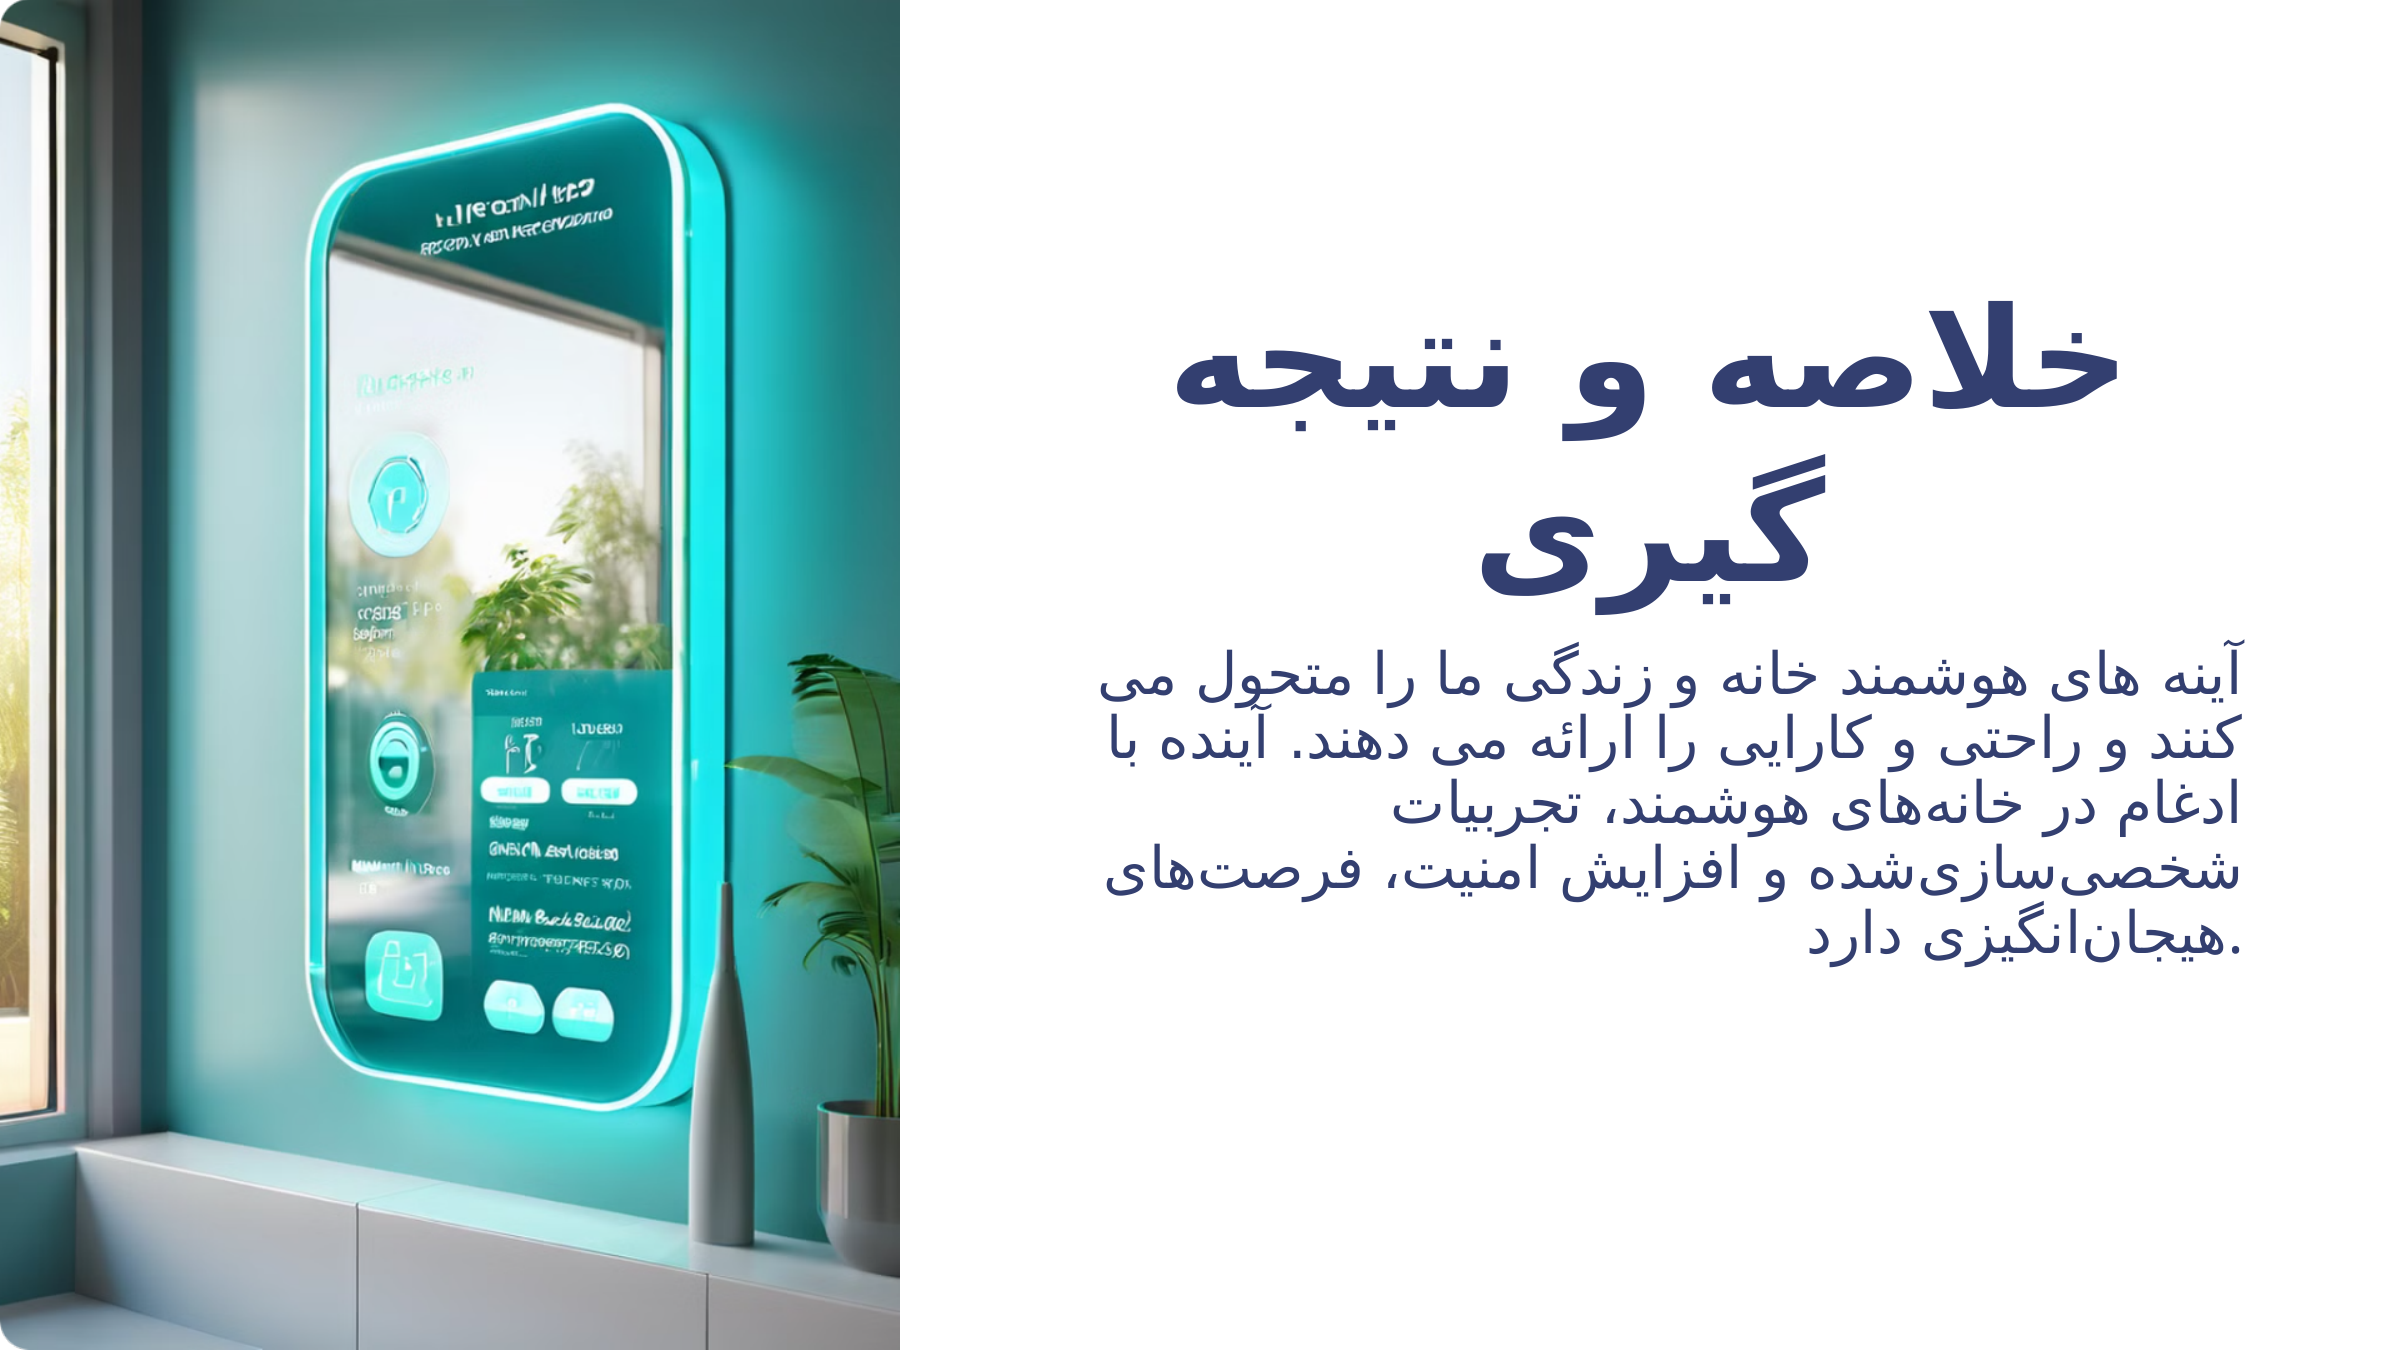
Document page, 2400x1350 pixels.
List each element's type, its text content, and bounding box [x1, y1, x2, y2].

text_box آینه های هوشمند خانه و زندگی ما را متحول می کنند و راحتی و کارایی را ارائه می دهند. آینده با ادغام در خانه‌های هوشمند، تجربیات شخصی‌سازی‌شده و افزایش امنیت، فرصت‌های هیجان‌انگیزی دارد. [1041, 633, 2259, 893]
text_box [900, 0, 2400, 1350]
picture [0, 0, 900, 1350]
text_box خلاصه و نتیجه گیری [1041, 252, 2259, 633]
